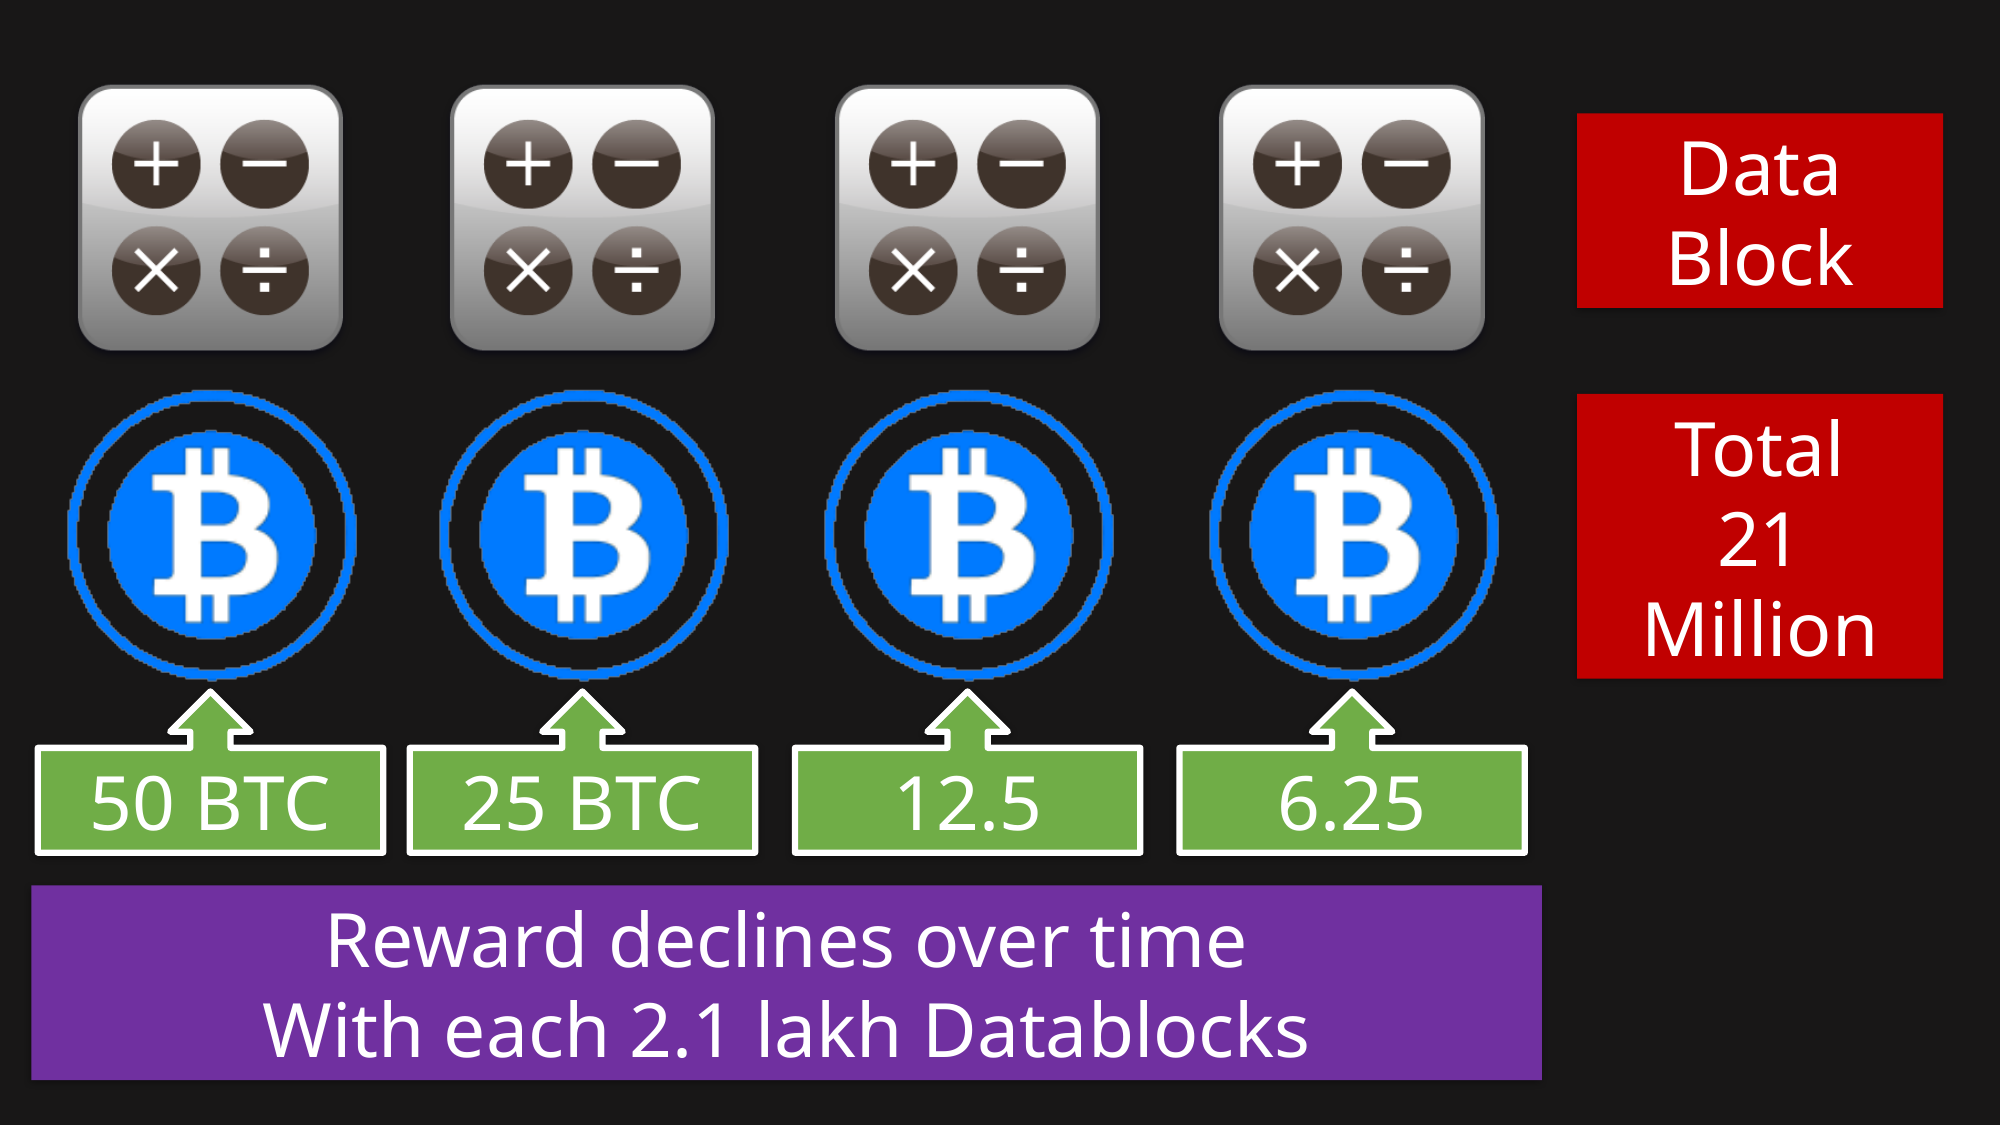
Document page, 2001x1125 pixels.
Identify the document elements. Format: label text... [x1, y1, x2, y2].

text_box Data Block [1577, 113, 1944, 308]
picture [1210, 80, 1494, 364]
text_box Reward declines over time With each 2.1 lakh Datablocks [31, 885, 1542, 1081]
picture [440, 80, 724, 364]
text_box Total 21 Million [1577, 393, 1944, 679]
picture [416, 371, 749, 705]
picture [801, 371, 1134, 705]
picture [826, 80, 1110, 364]
text_box 12.5 [791, 713, 1144, 856]
text_box 6.25 [1176, 713, 1528, 856]
picture [44, 371, 377, 705]
text_box 50 BTC [34, 713, 387, 856]
picture [68, 80, 352, 364]
picture [1185, 371, 1519, 705]
text_box 25 BTC [406, 713, 759, 856]
